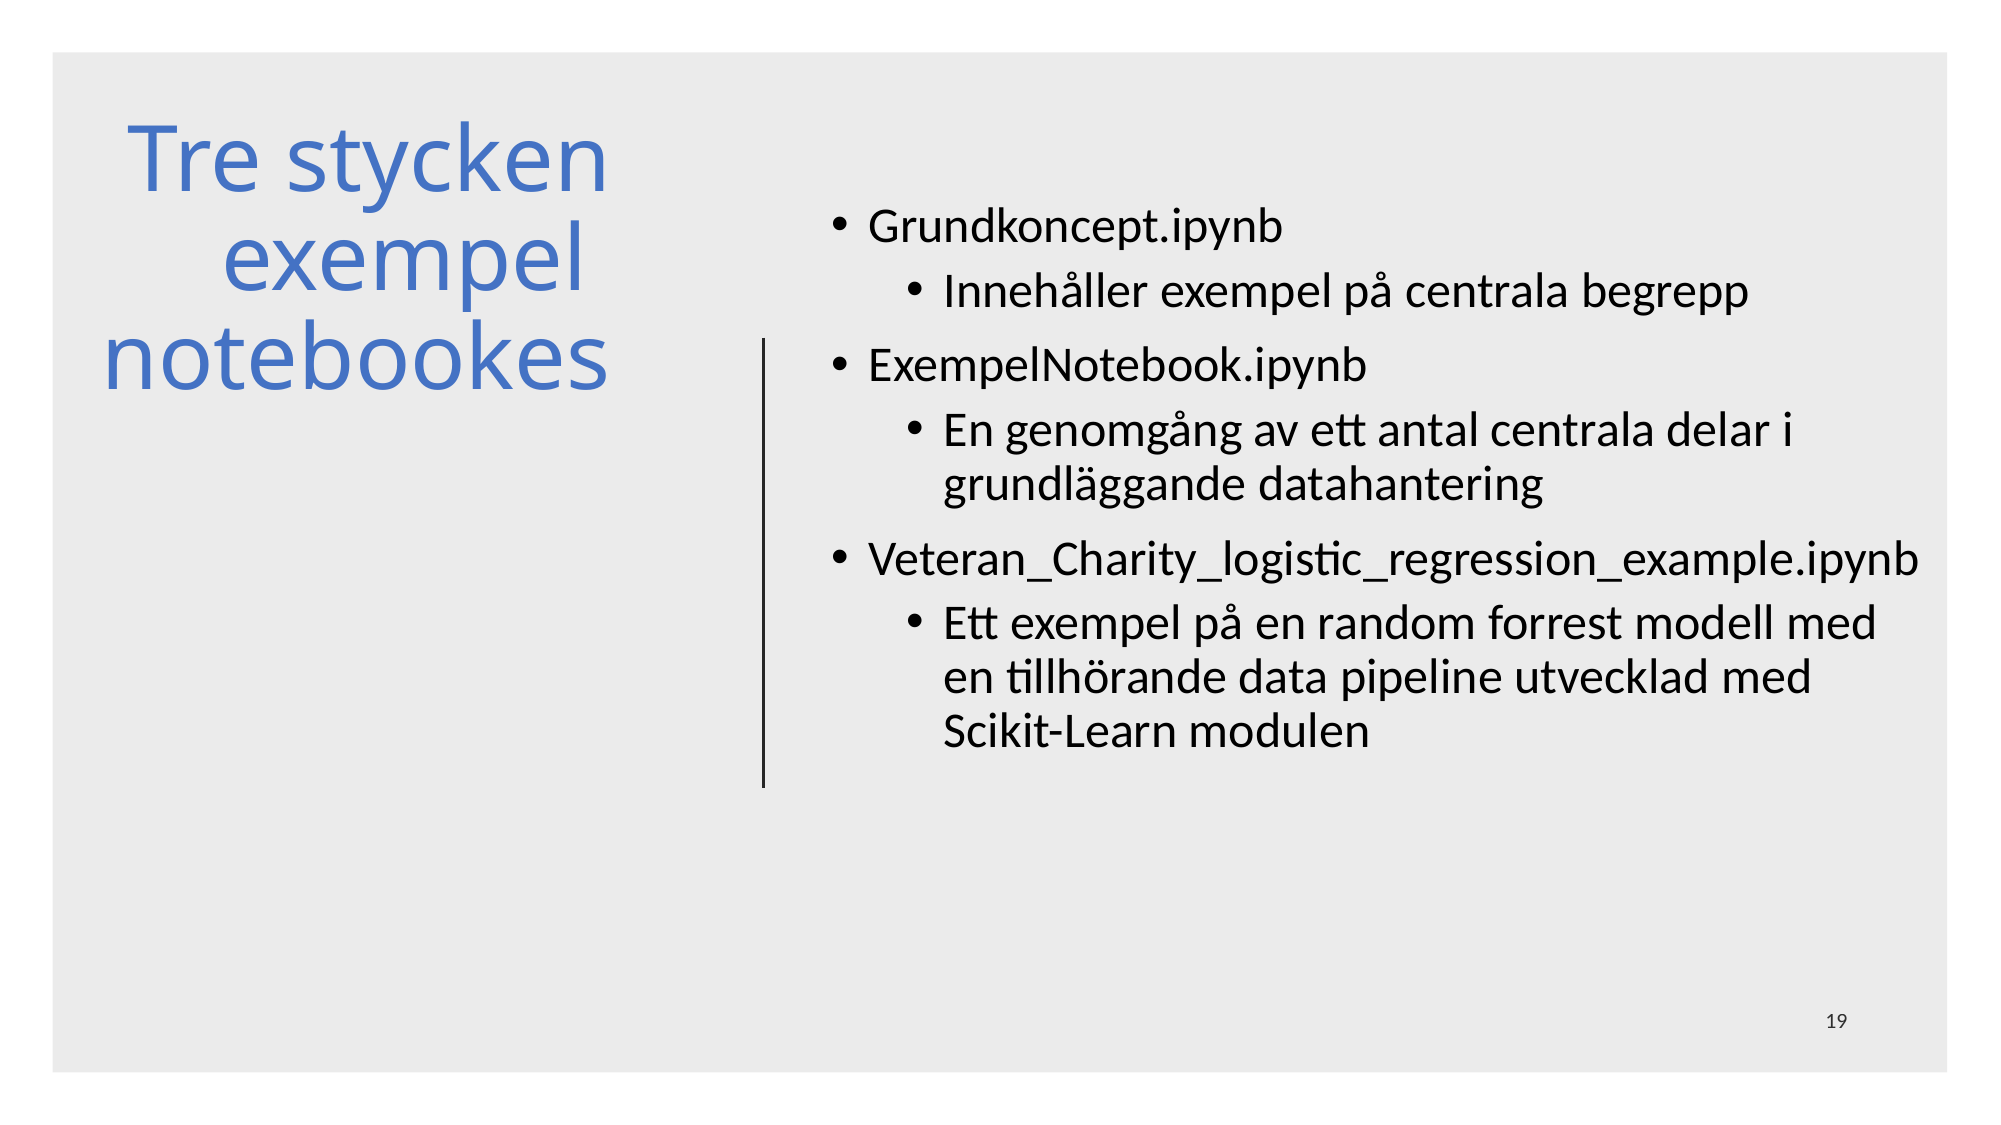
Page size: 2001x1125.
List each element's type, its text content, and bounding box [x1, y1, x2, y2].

slide_number 19 [1734, 989, 1863, 1050]
title Tre stycken exempel notebookes [52, 0, 626, 666]
text_box [52, 51, 1948, 1073]
list Grundkoncept.ipynb Innehåller exempel på centrala begrepp ExempelNotebook.ipynb En genomgång av ett antal centrala delar i grundläggande datahantering Veteran_Charity_logistic_regression_example.ipynb Ett exempel på en random forrest modell med en tillhörande data pipeline utvecklad med Scikit-Learn modulen [816, 158, 1948, 967]
